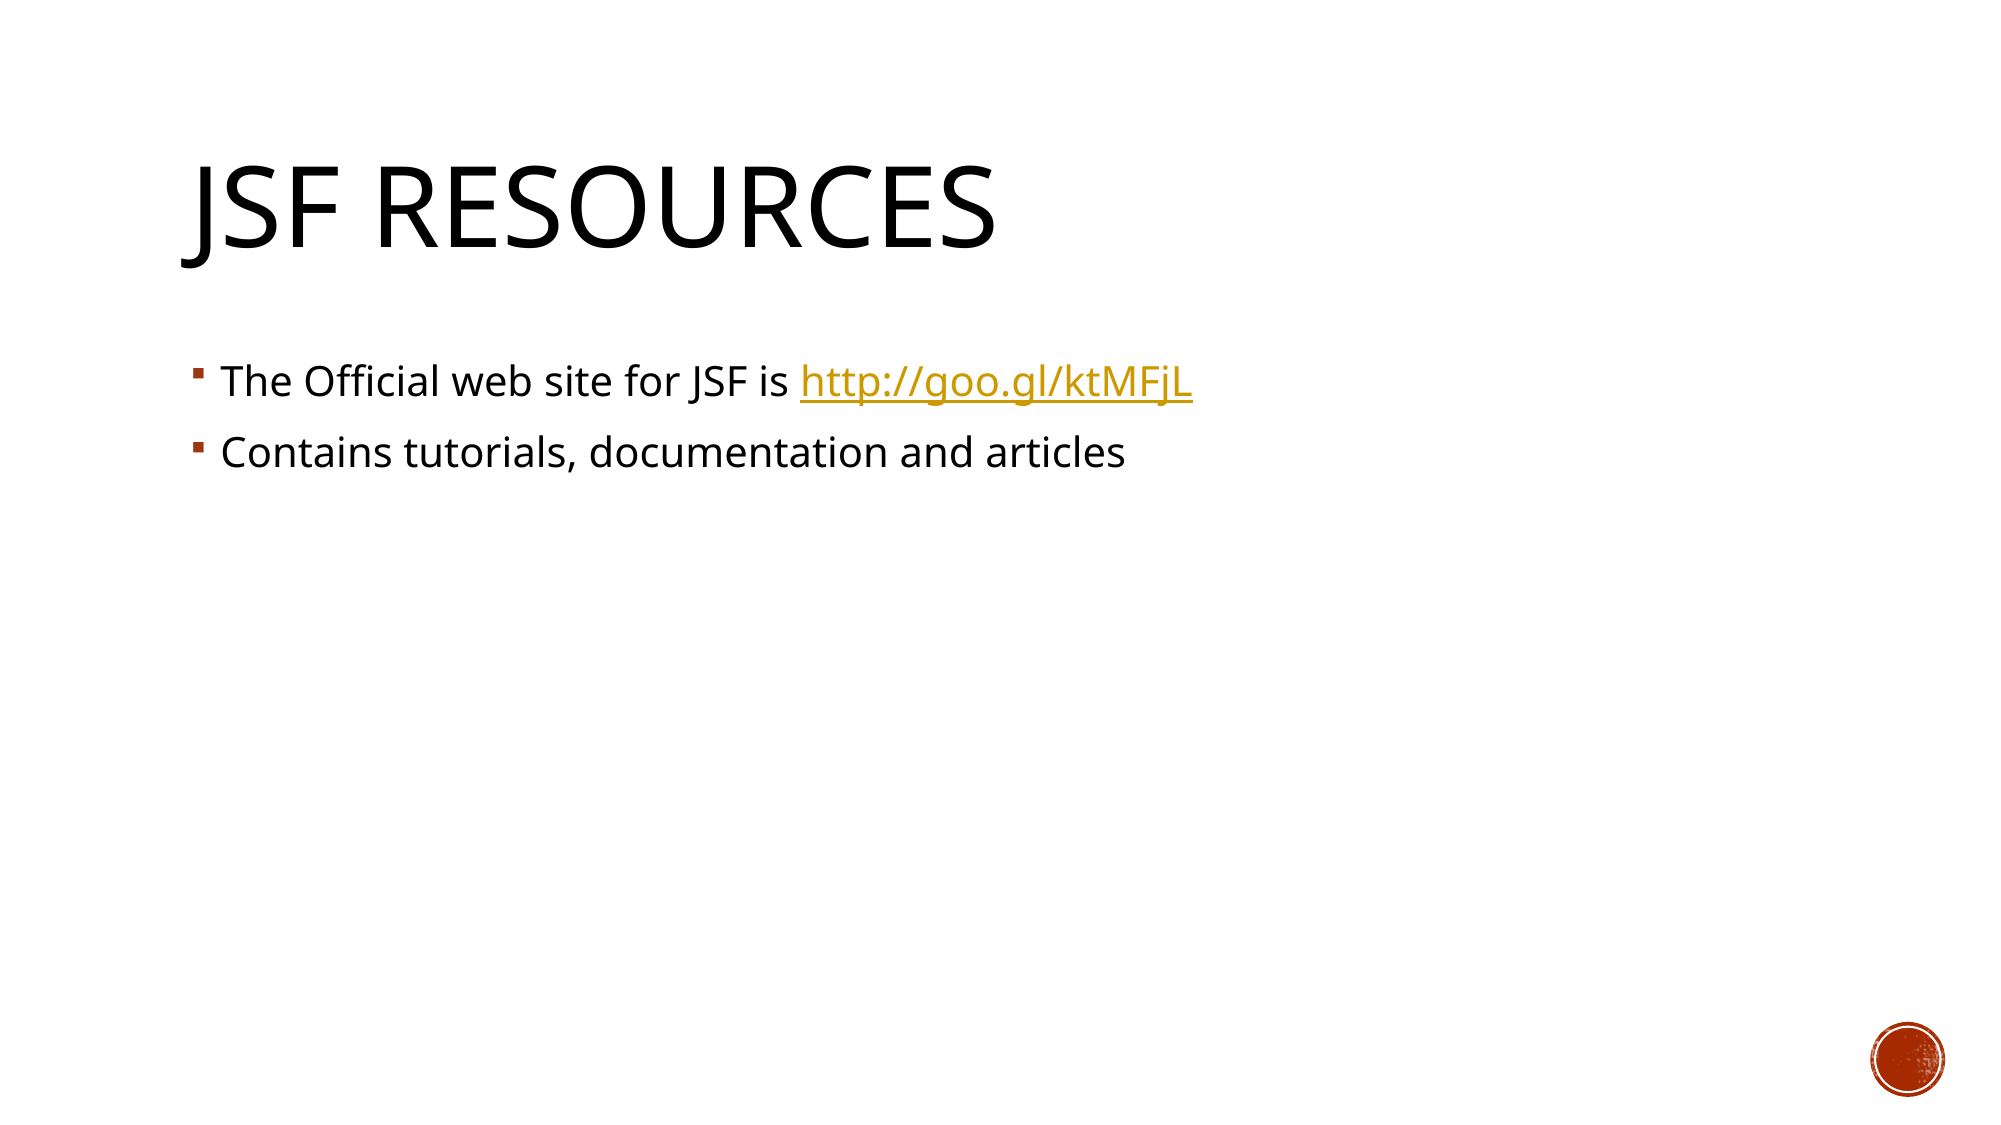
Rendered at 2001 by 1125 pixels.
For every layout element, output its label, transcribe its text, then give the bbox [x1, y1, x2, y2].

title jSF resources [175, 79, 1826, 344]
list The Official web site for JSF is http://goo.gl/ktMFjL Contains tutorials, documentation and articles [175, 348, 1826, 1013]
